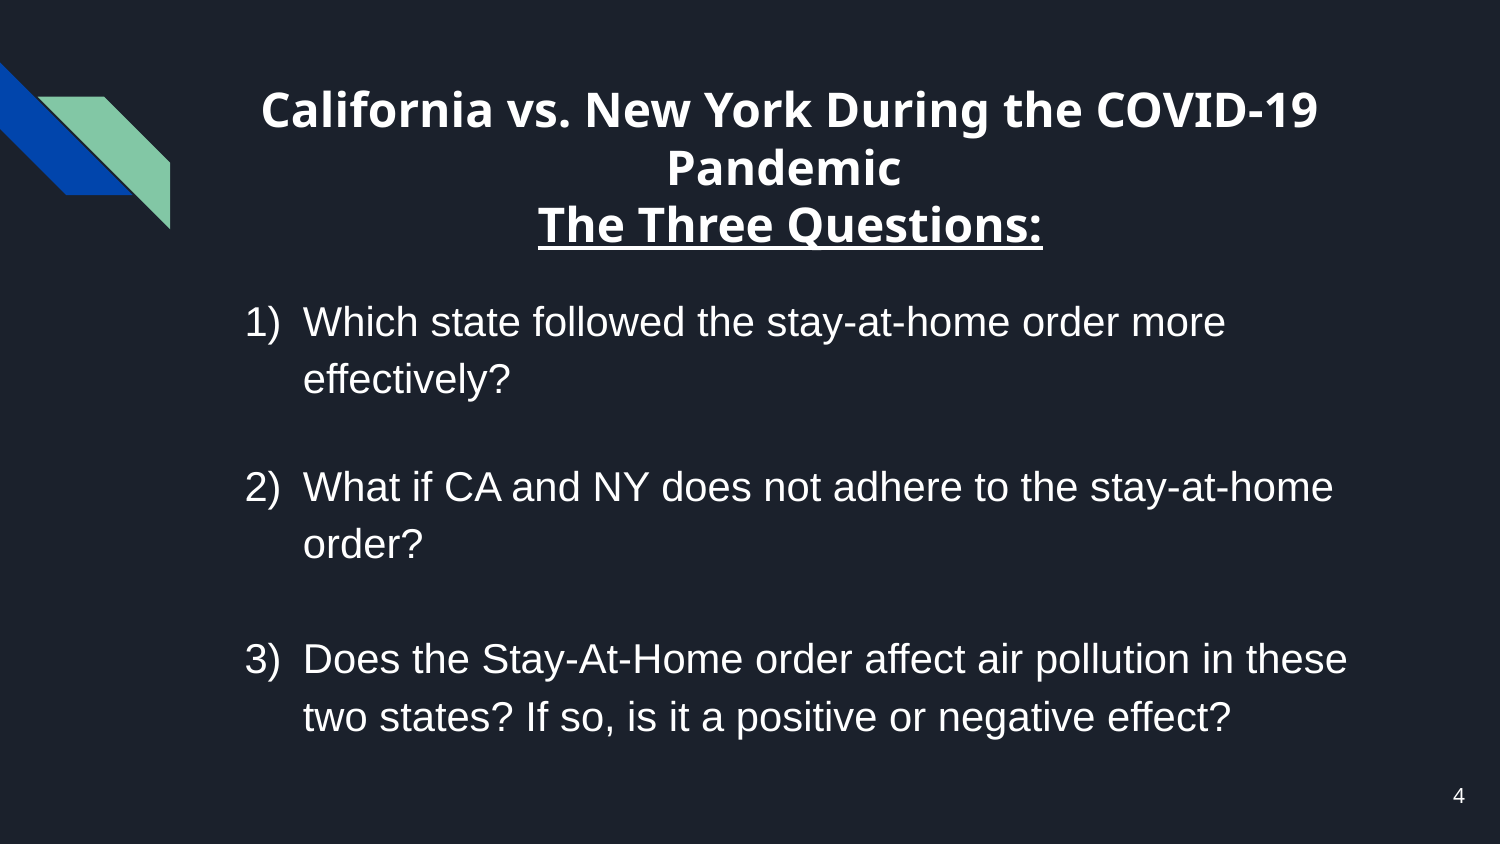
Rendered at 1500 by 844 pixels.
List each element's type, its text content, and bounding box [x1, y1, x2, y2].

title California vs. New York During the COVID-19 Pandemic The Three Questions: [212, 64, 1368, 215]
slide_number 4 [1389, 764, 1480, 830]
list Which state followed the stay-at-home order more effectively? What if CA and NY does not adhere to the stay-at-home order? Does the Stay-At-Home order affect air pollution in these two states? If so, is it a positive or negative effect? [212, 271, 1368, 750]
